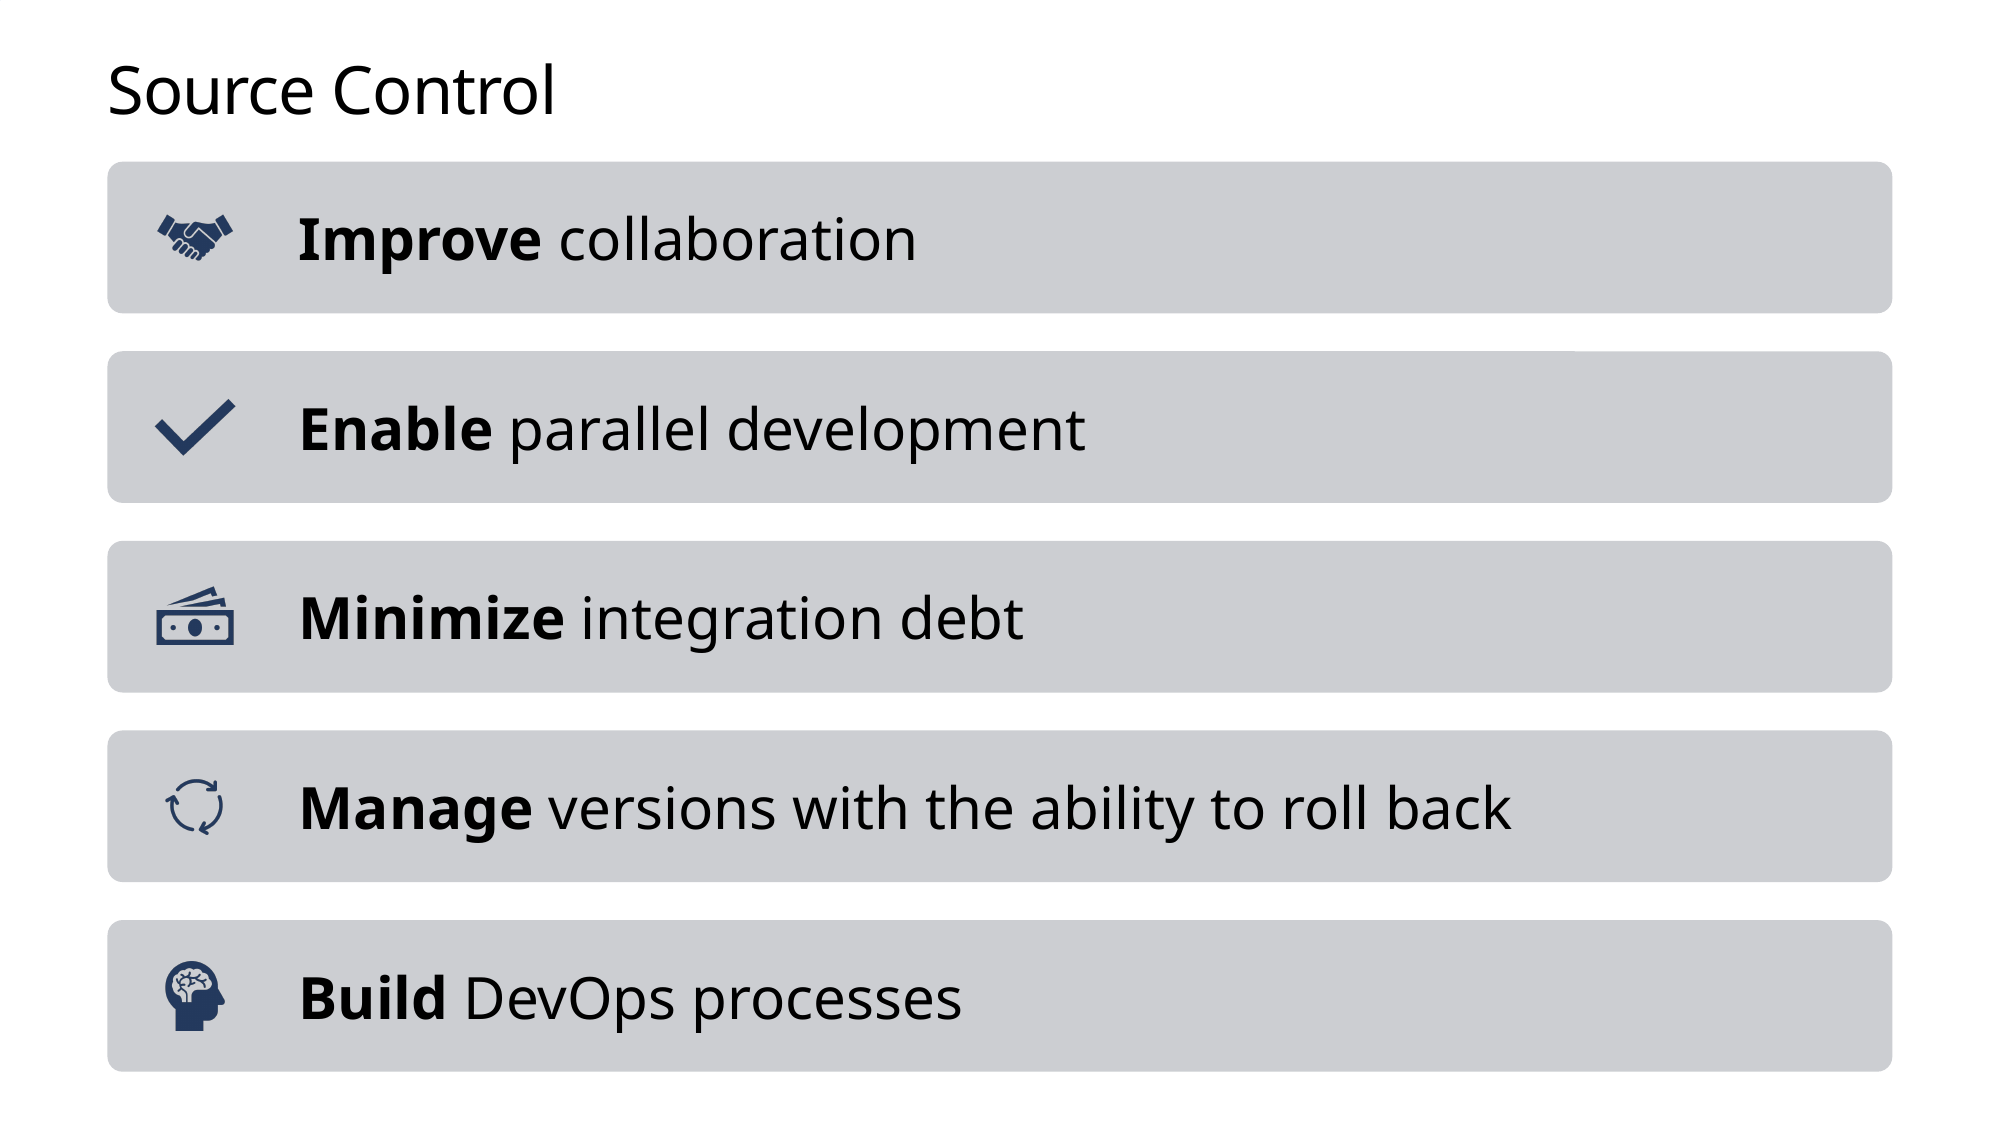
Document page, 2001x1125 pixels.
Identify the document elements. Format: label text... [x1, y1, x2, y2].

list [107, 160, 1893, 1073]
title Source Control [107, 52, 1893, 129]
